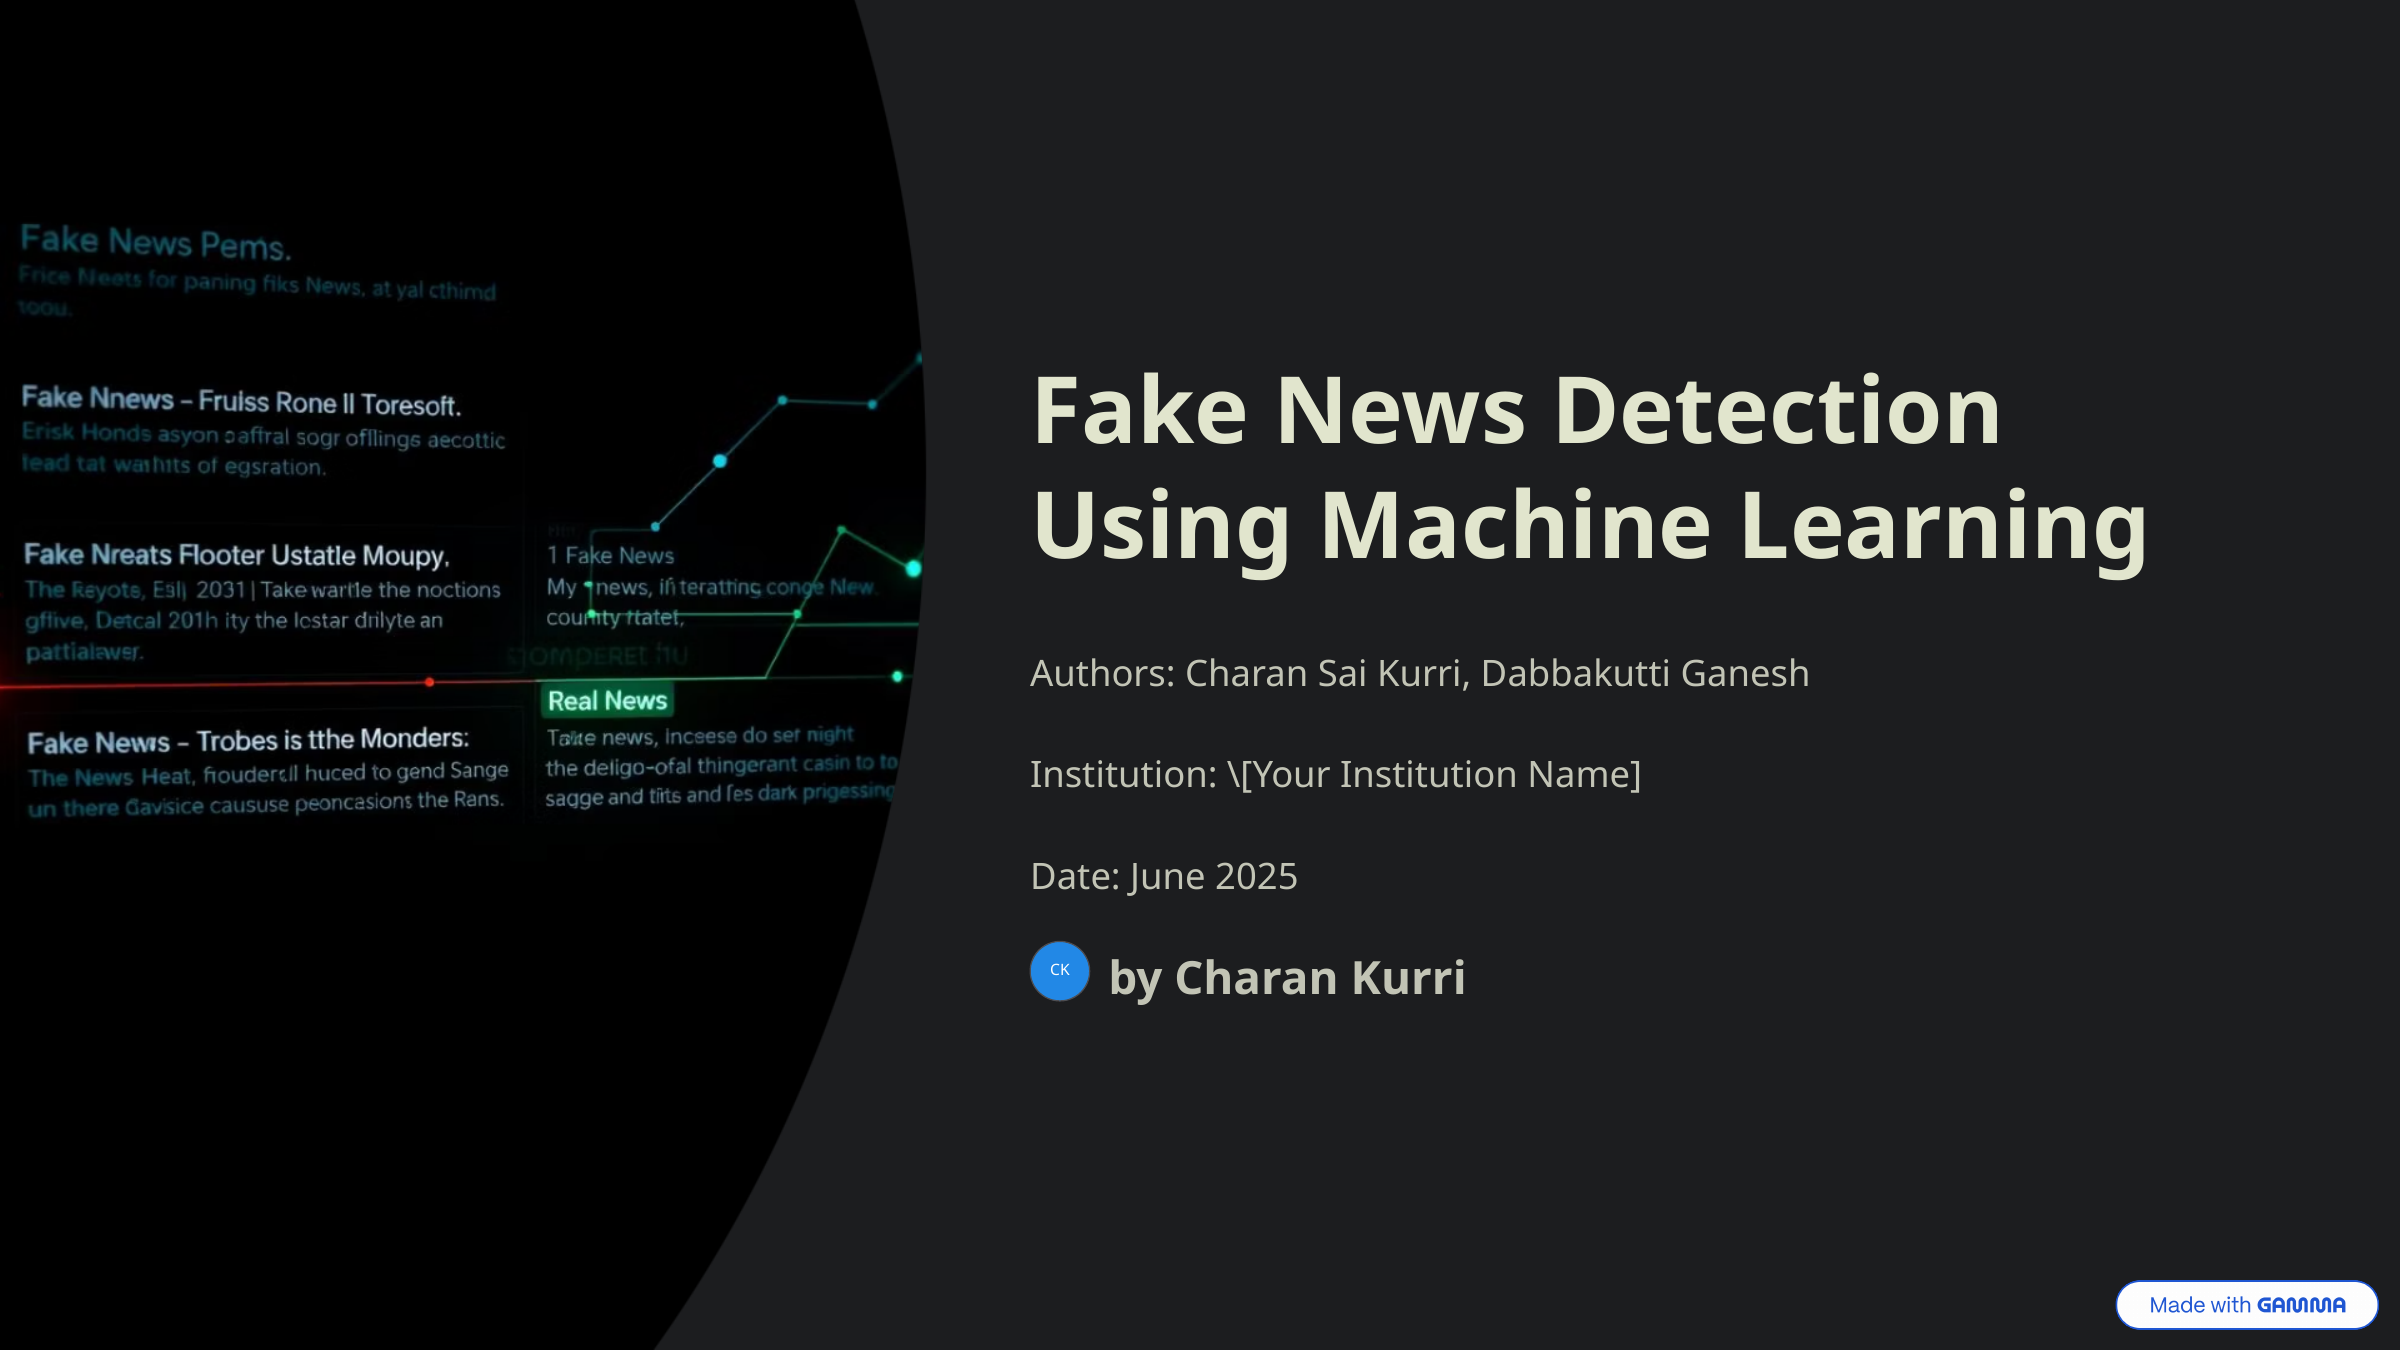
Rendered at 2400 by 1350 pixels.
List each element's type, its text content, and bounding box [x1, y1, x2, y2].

text_box by Charan Kurri [1108, 938, 1458, 1004]
text_box Institution: \[Your Institution Name] [1030, 735, 2270, 796]
text_box Authors: Charan Sai Kurri, Dabbakutti Ganesh [1030, 634, 2270, 694]
picture [2106, 1271, 2389, 1339]
text_box [1030, 941, 1090, 1001]
text_box CK [1049, 963, 1071, 980]
picture [0, 0, 945, 1350]
text_box Fake News Detection Using Machine Learning [1030, 346, 2270, 579]
text_box Date: June 2025 [1030, 837, 2270, 897]
